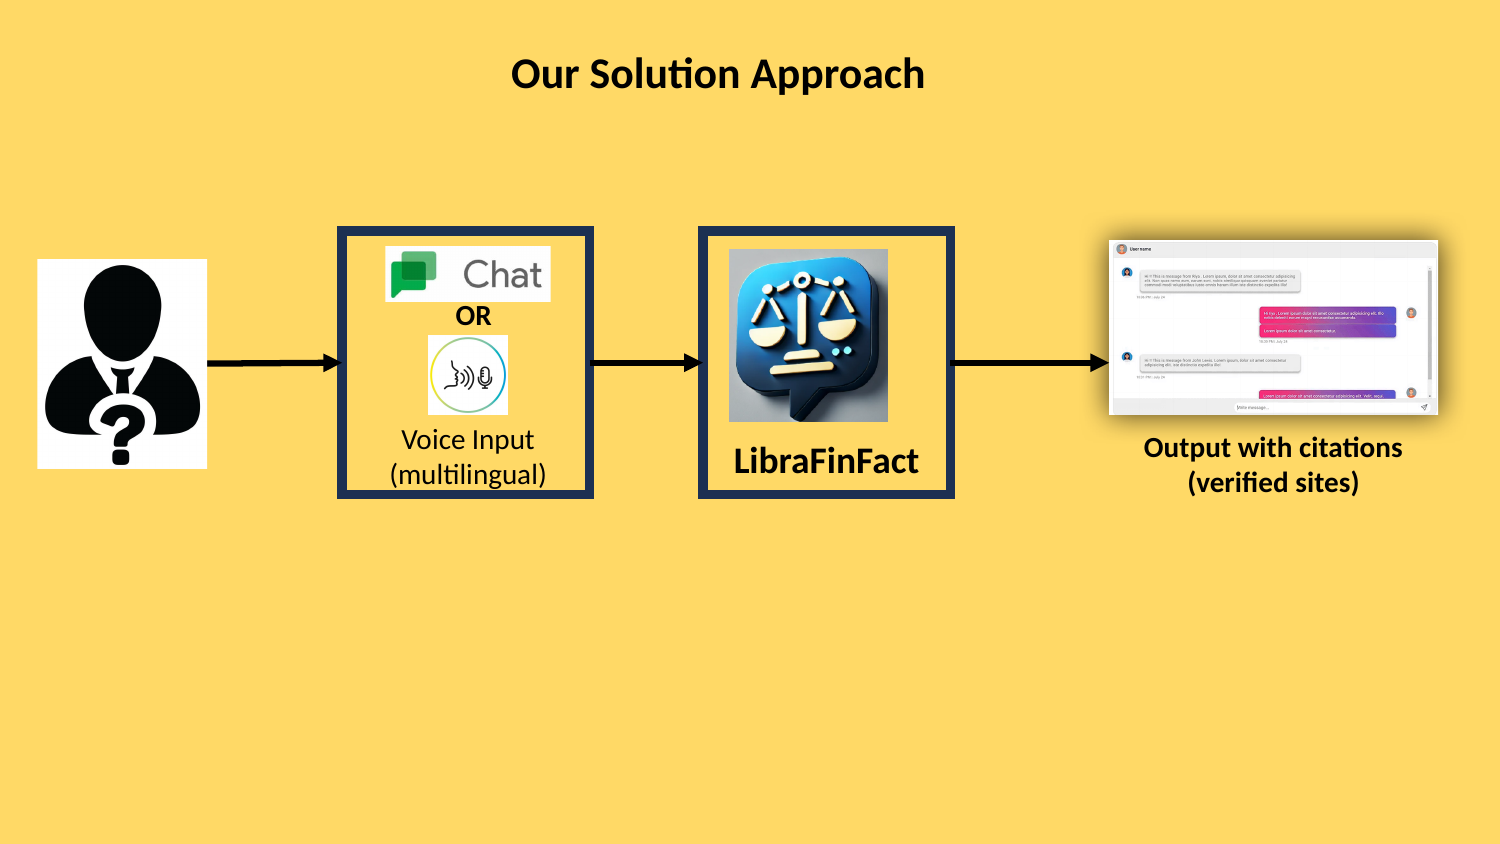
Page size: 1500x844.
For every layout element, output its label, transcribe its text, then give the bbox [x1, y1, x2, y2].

picture [385, 246, 551, 302]
picture [36, 258, 208, 469]
picture [428, 335, 508, 416]
picture [1108, 240, 1439, 416]
text_box Our Solution Approach [396, 38, 1041, 103]
text_box [702, 231, 951, 495]
text_box [342, 231, 590, 495]
picture [728, 249, 888, 423]
text_box Output with citations (verified sites) [1109, 422, 1439, 504]
